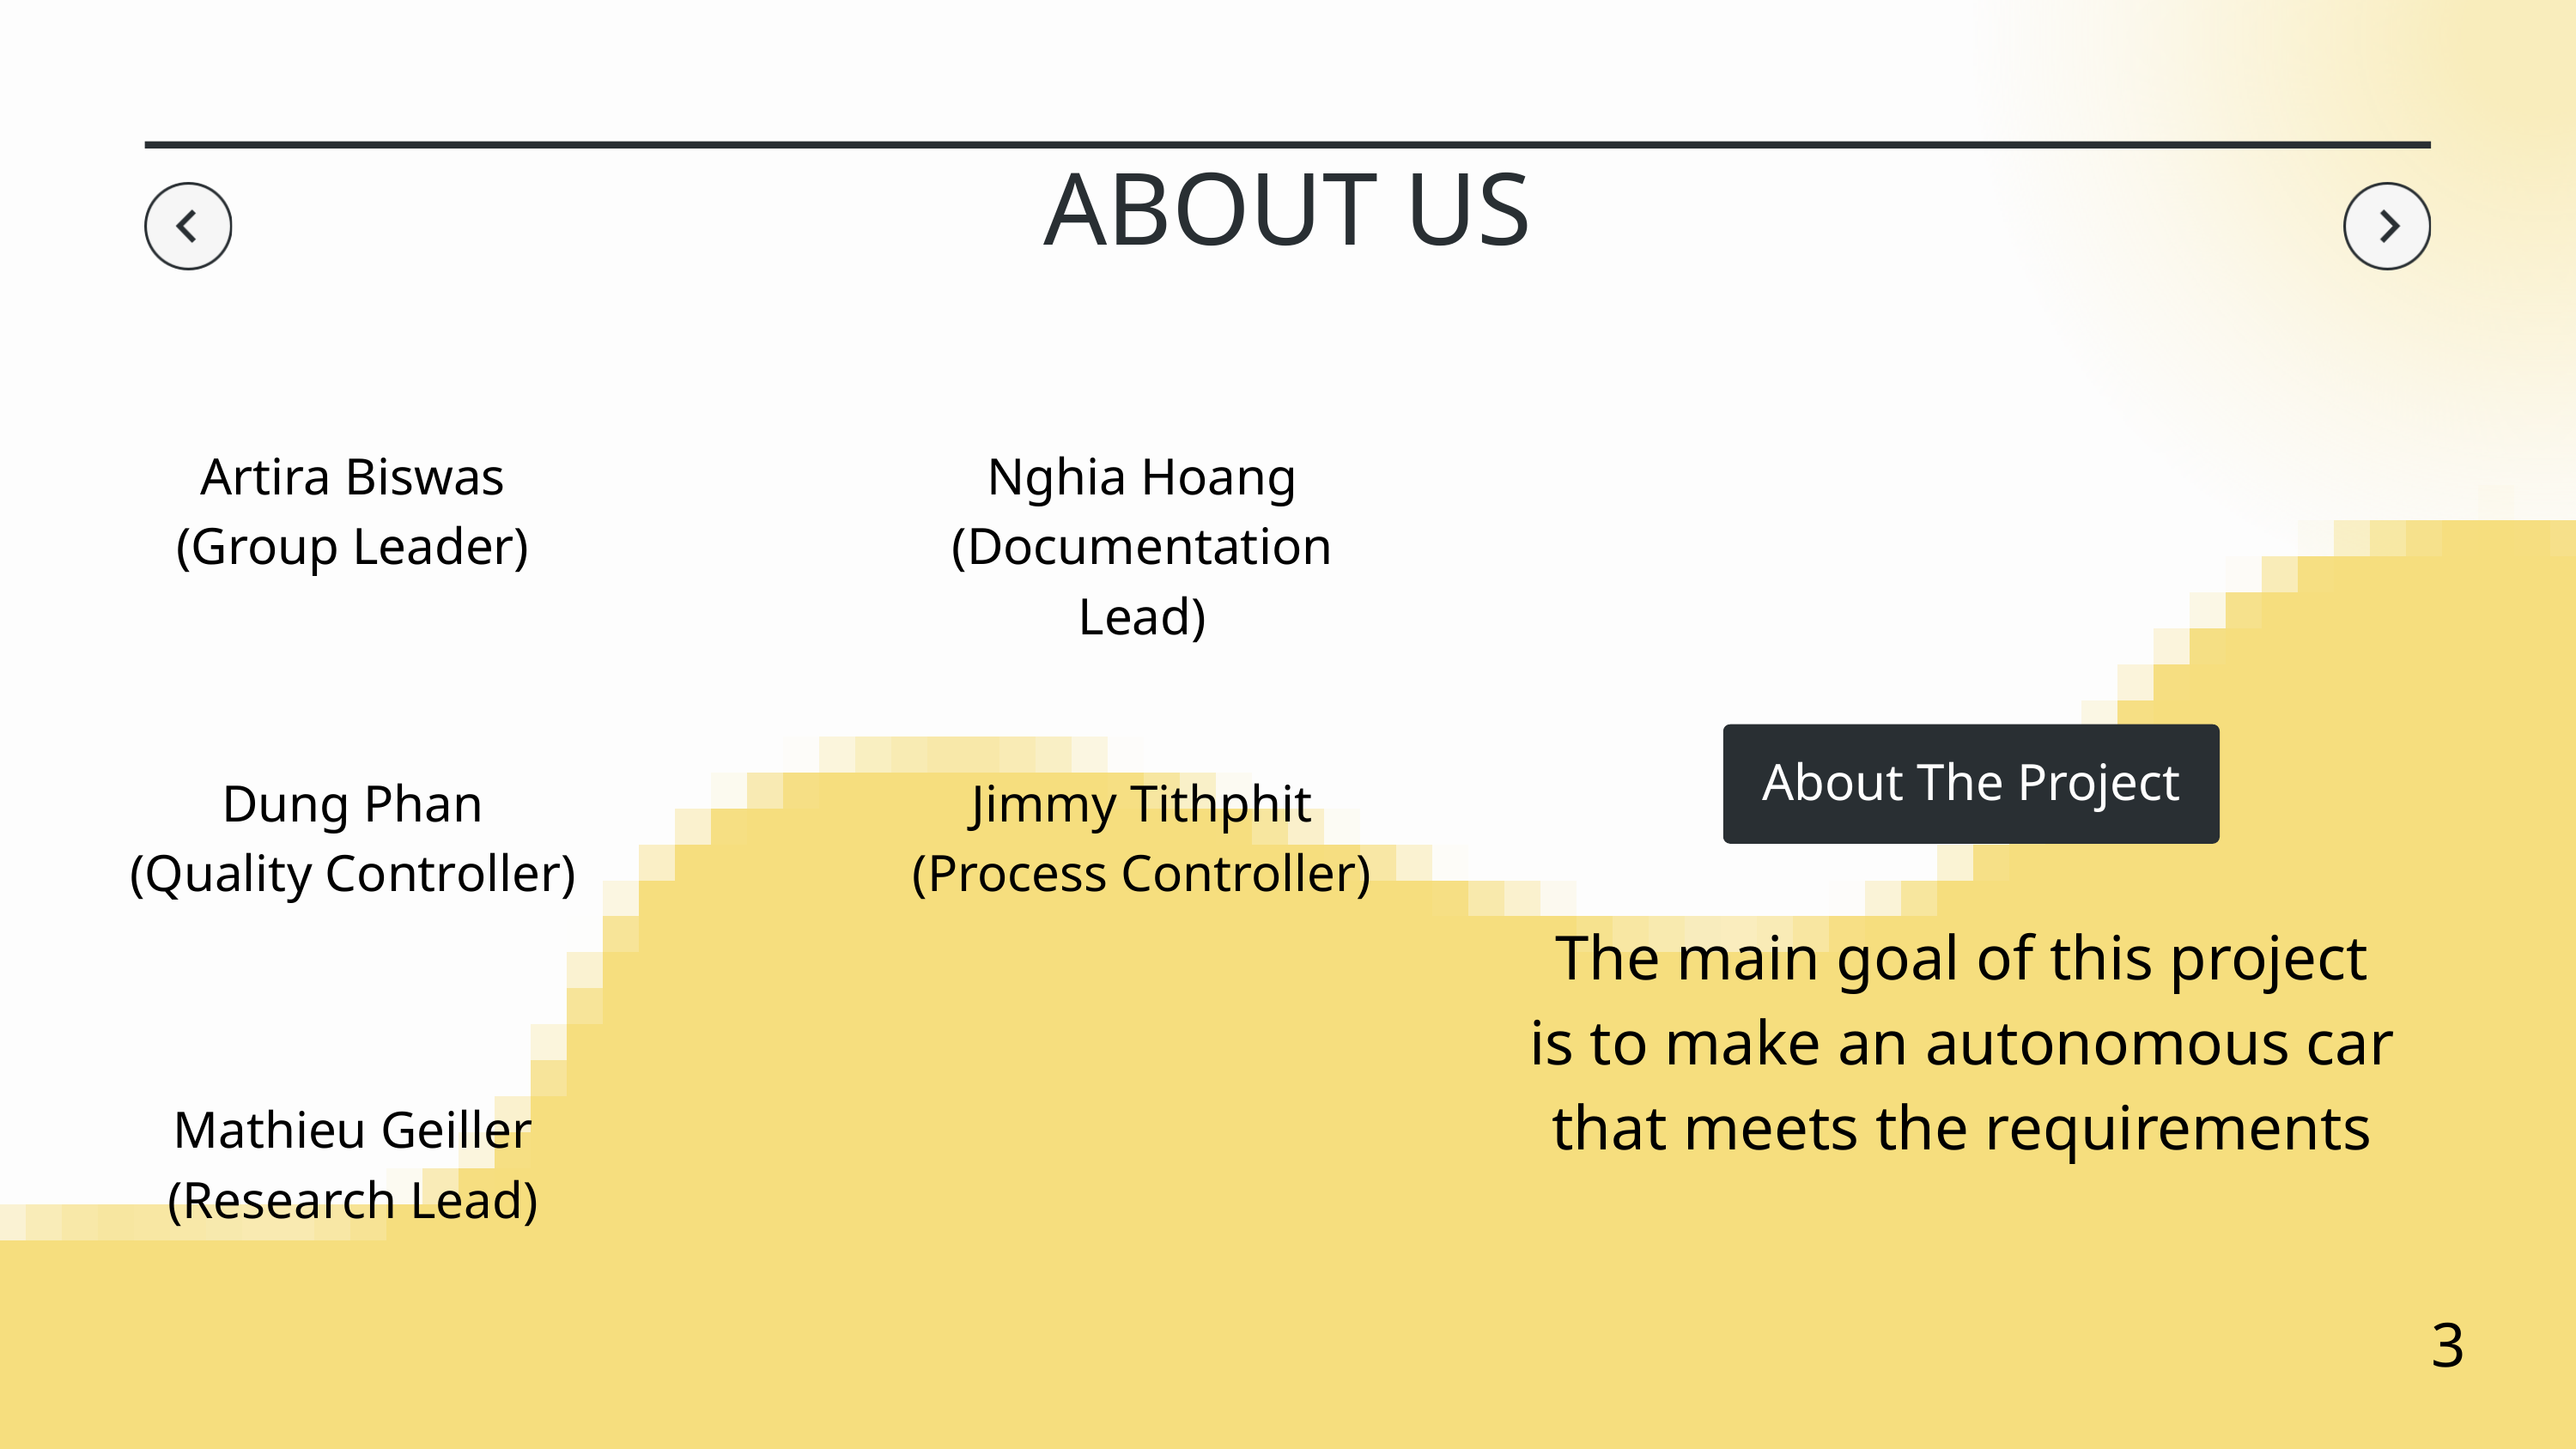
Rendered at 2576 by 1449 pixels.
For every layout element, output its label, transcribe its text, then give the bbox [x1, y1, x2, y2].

text_box [0, 485, 2576, 1449]
text_box Jimmy Tithphit (Process Controller) [896, 761, 1388, 902]
text_box Dung Phan (Quality Controller) [110, 761, 596, 902]
text_box The main goal of this project is to make an autonomous car that meets the requirements [1525, 906, 2399, 1162]
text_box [143, 142, 2432, 270]
text_box [1971, 0, 2576, 485]
text_box Artira Biswas (Group Leader) [166, 434, 540, 575]
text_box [1722, 724, 2221, 845]
text_box Mathieu Geiller (Research Lead) [144, 1088, 561, 1229]
text_box Nghia Hoang (Documentation Lead) [893, 434, 1391, 646]
text_box 3 [2431, 1294, 2467, 1379]
